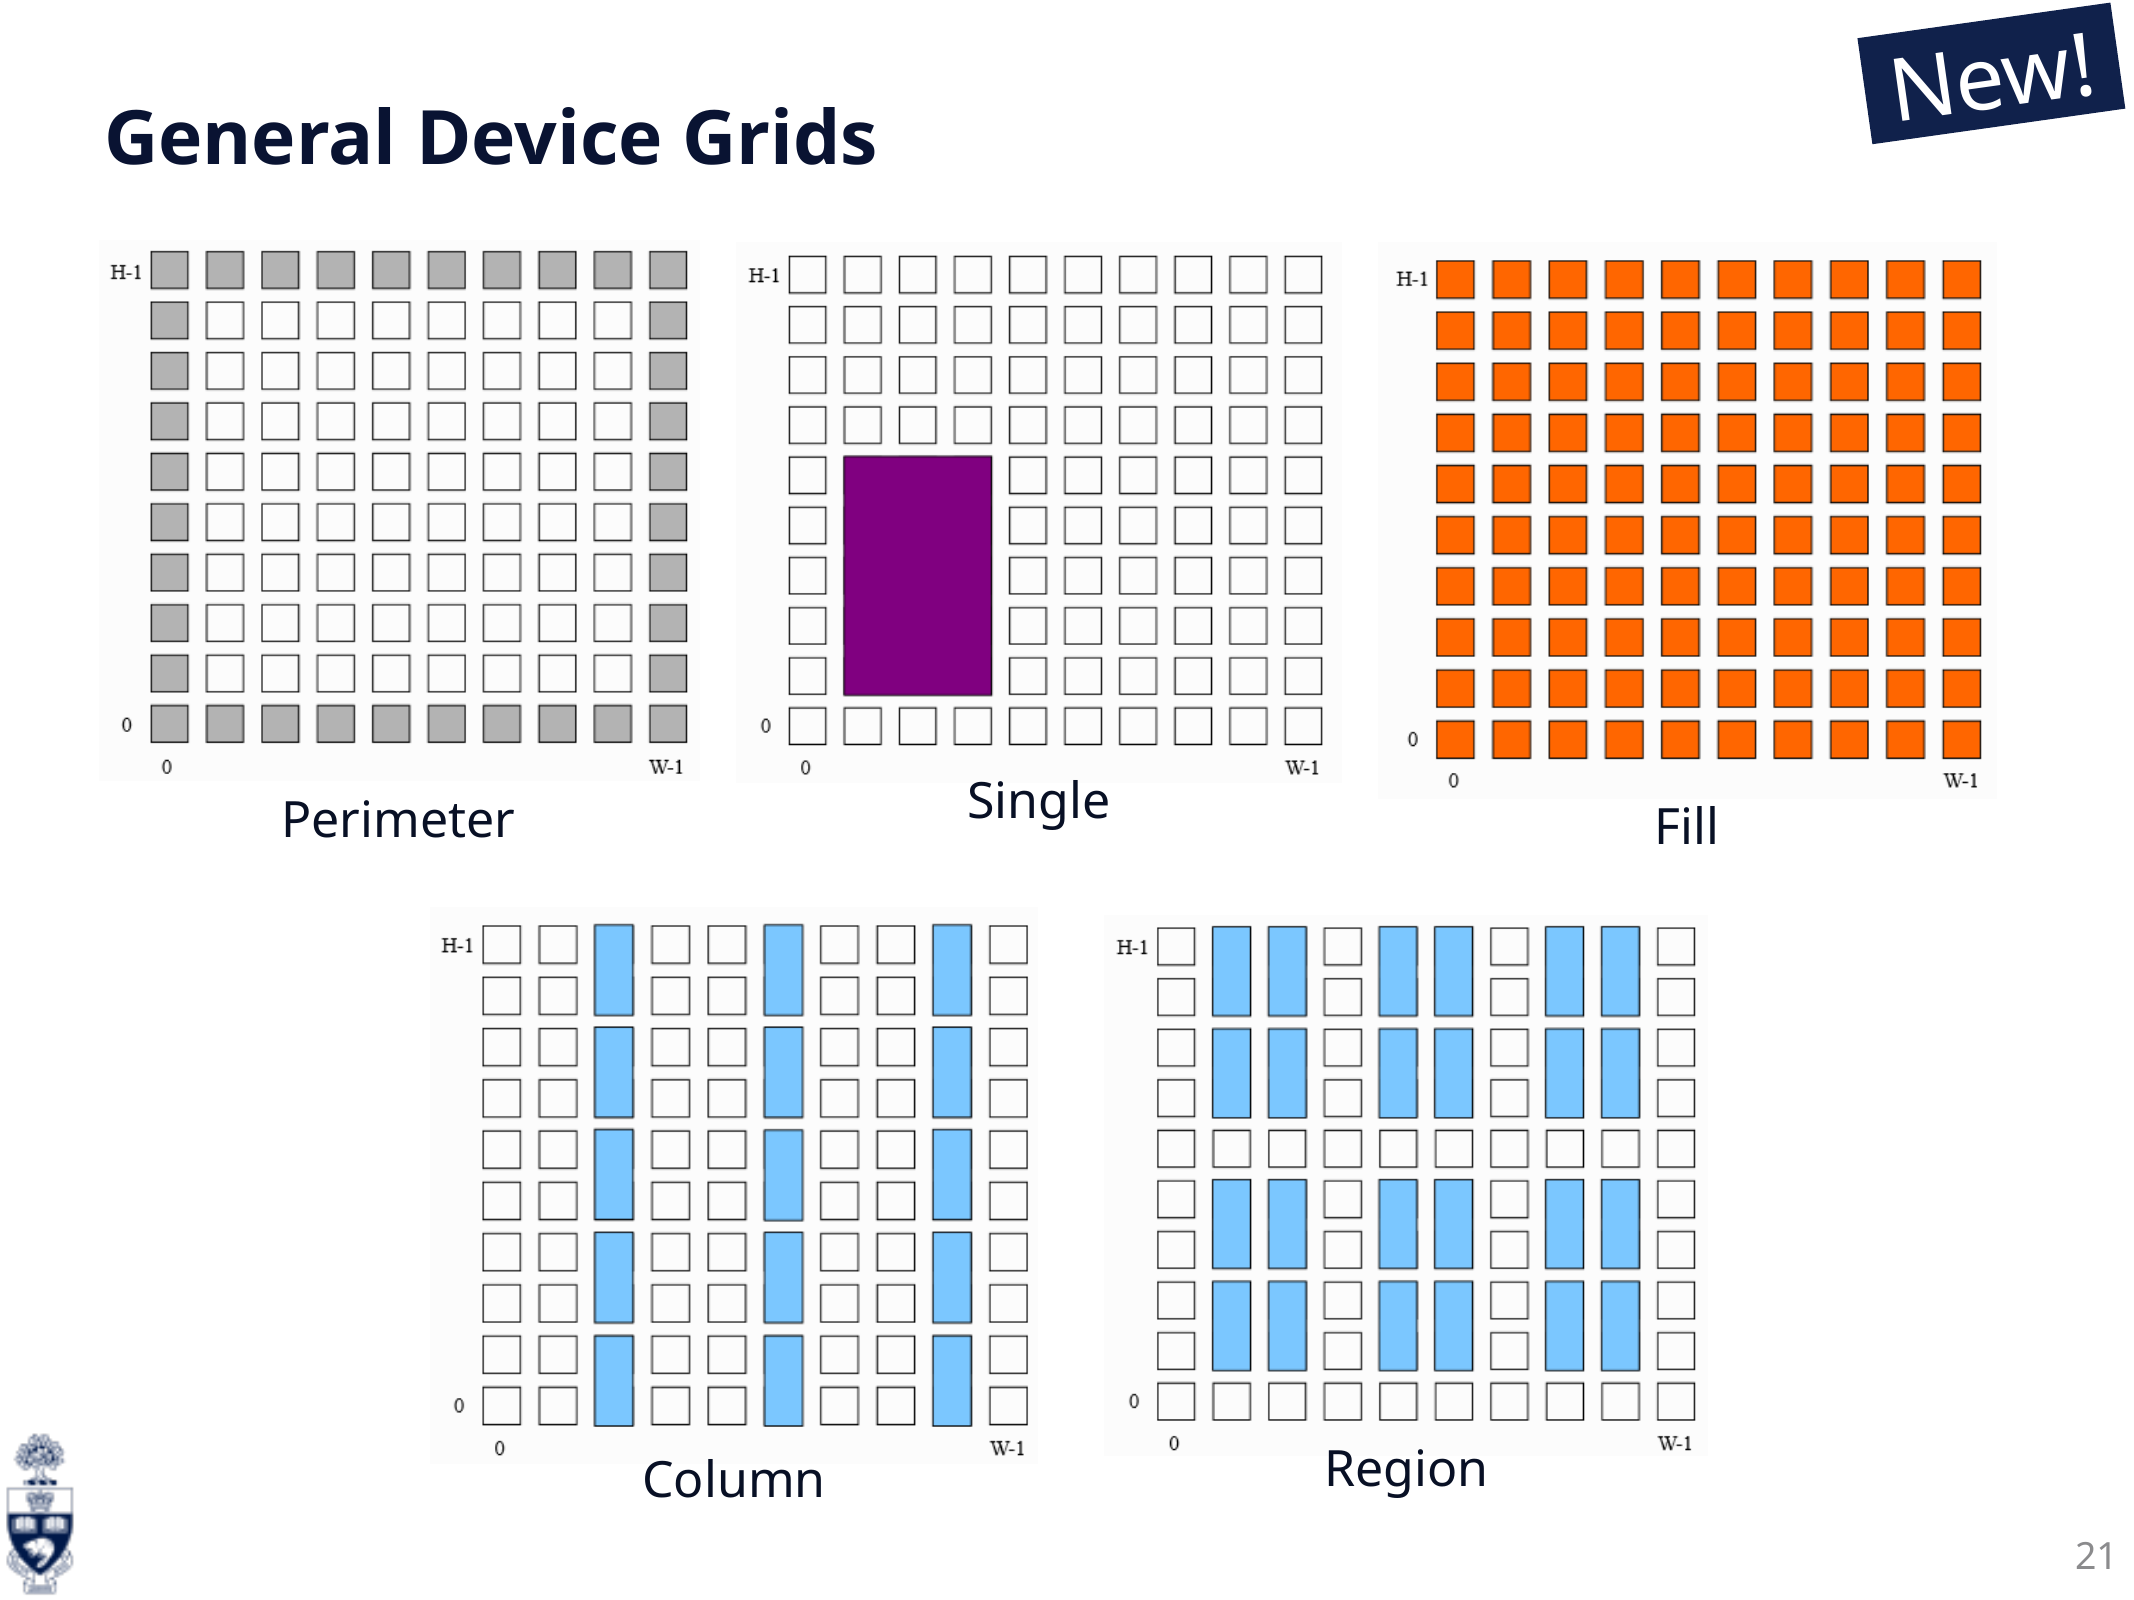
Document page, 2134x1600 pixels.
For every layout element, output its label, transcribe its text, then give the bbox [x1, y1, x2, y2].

slide_number 21 [1653, 1515, 2133, 1600]
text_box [98, 239, 700, 888]
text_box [430, 907, 1039, 1548]
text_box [1104, 915, 1708, 1537]
text_box New! [1857, 2, 2126, 145]
title General Device Grids [103, 103, 2032, 201]
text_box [735, 242, 1342, 869]
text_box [1378, 242, 1997, 895]
